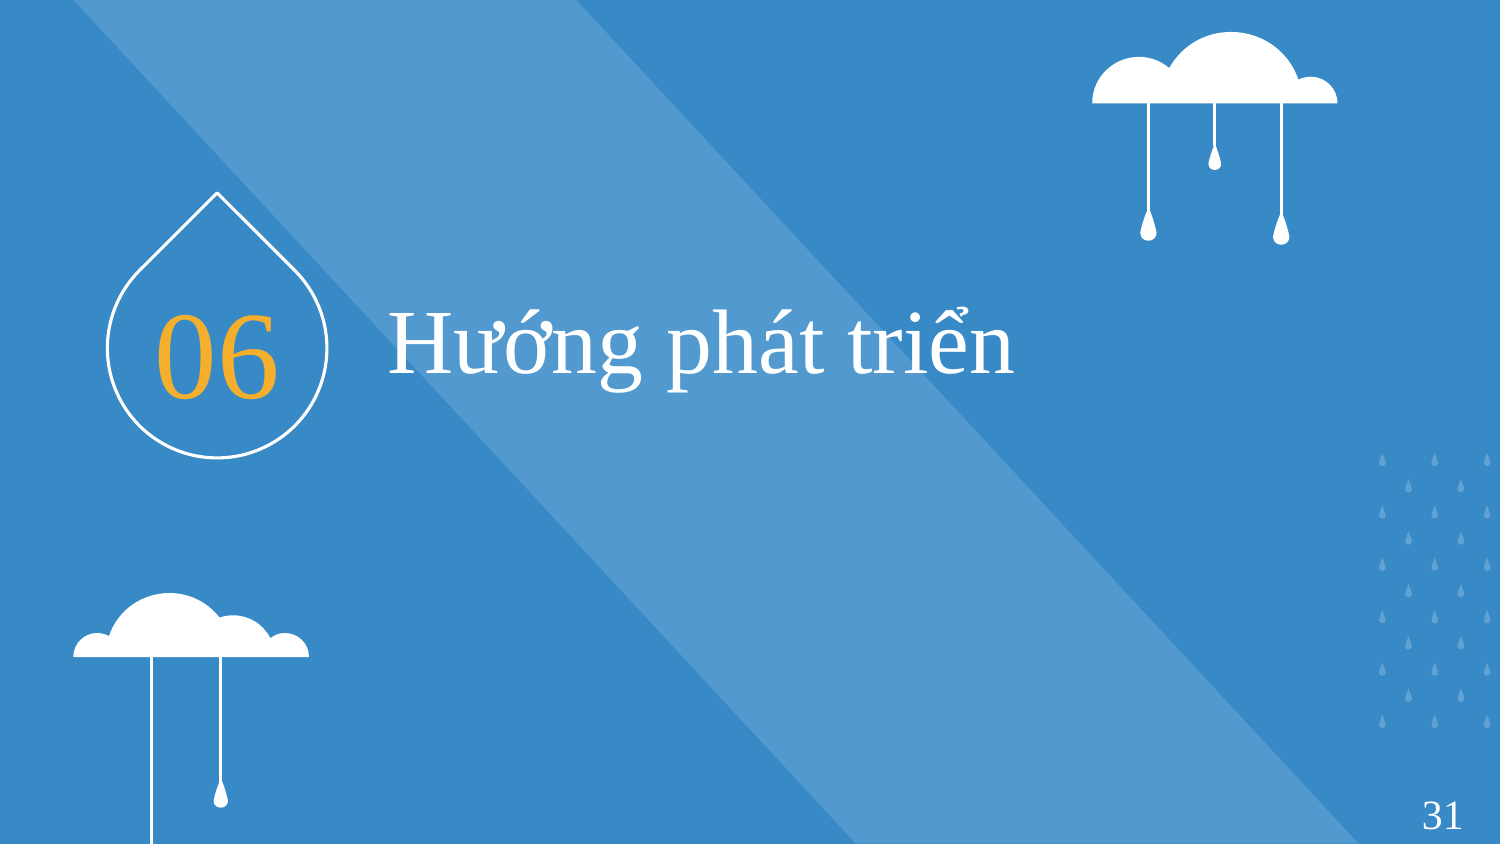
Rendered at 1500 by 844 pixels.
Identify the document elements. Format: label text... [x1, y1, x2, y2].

text_box [313, 294, 327, 402]
text_box [140, 192, 294, 269]
text_box [107, 295, 121, 402]
title Hướng phát triển [372, 192, 1388, 482]
text_box [140, 427, 294, 458]
text_box 31 [1305, 777, 1500, 844]
title 06 [121, 269, 313, 427]
